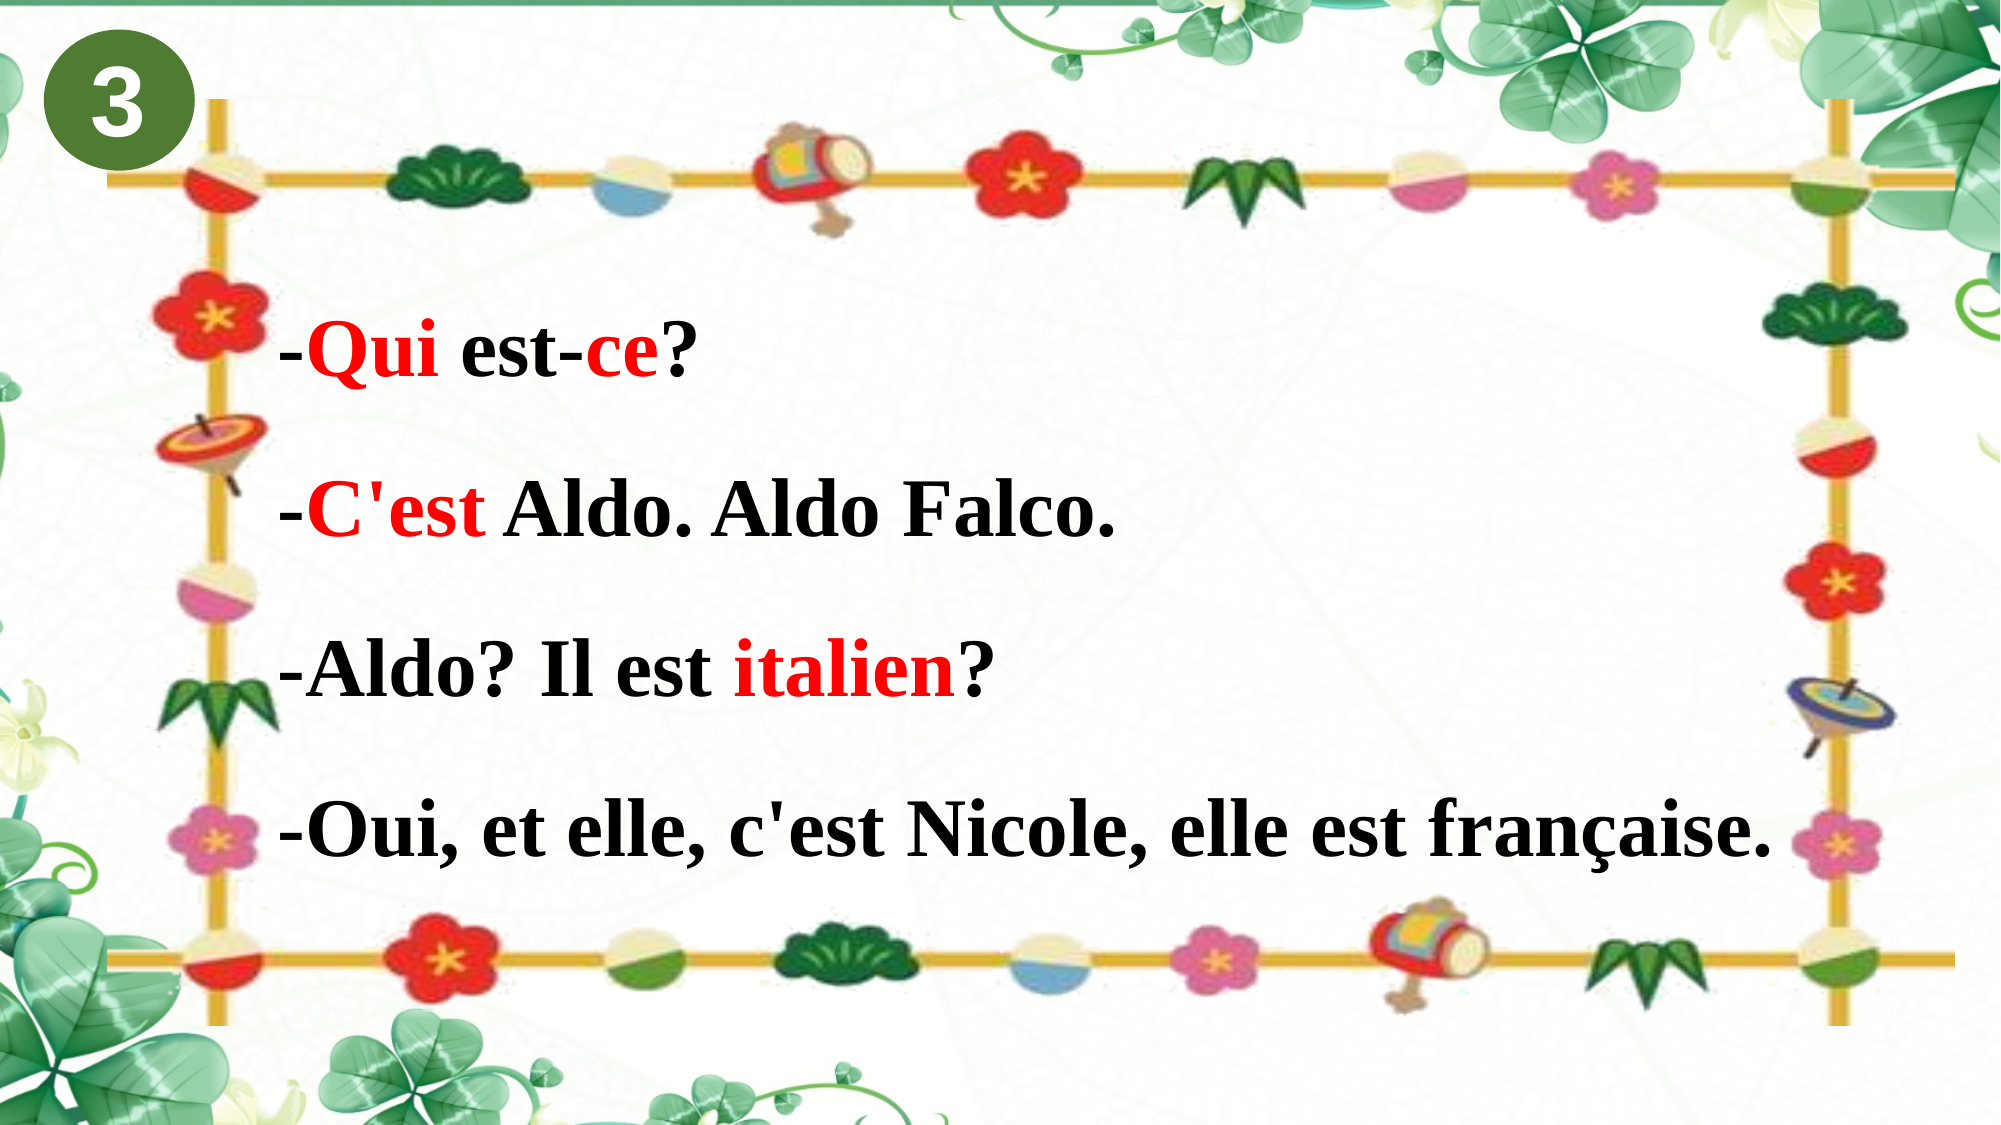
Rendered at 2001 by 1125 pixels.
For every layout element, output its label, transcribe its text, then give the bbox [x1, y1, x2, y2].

text_box 3 [75, 29, 125, 165]
text_box [125, 29, 196, 99]
picture [0, 0, 2001, 1125]
text_box [43, 42, 75, 158]
text_box [88, 165, 107, 171]
